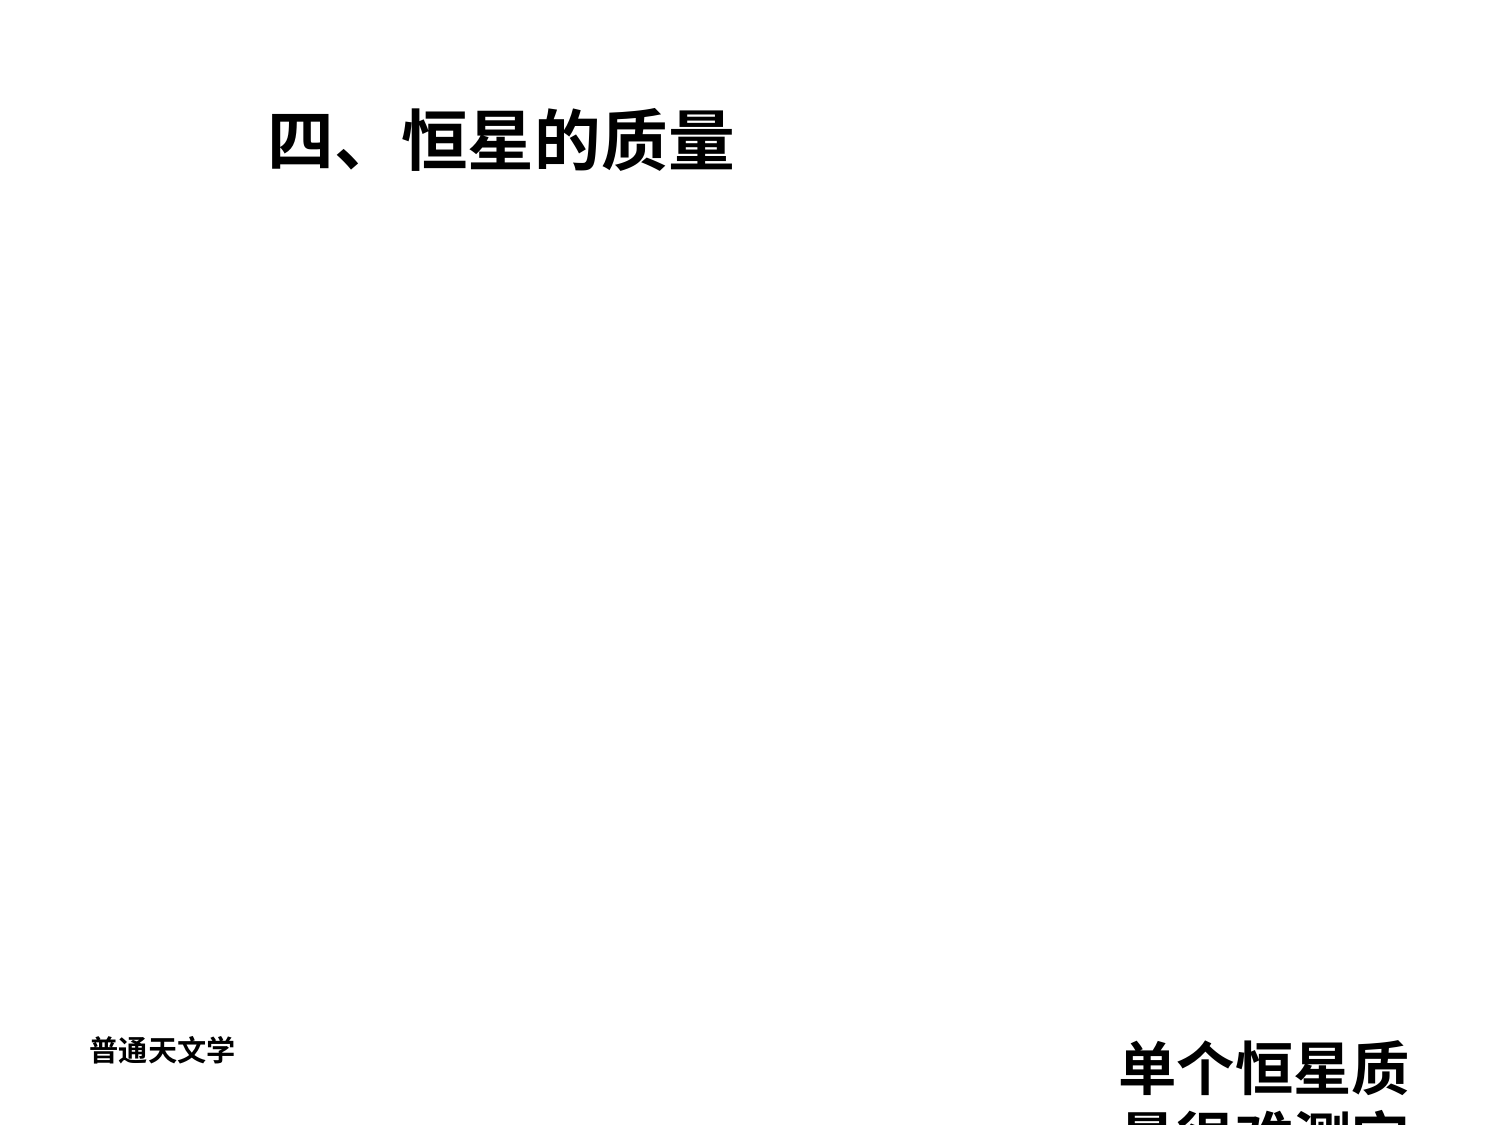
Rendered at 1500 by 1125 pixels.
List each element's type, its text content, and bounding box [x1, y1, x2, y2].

text_box 普通天文学 [75, 1024, 425, 1103]
list 单个恒星质量很难测定，除了太阳外，其他恒星只有双星系统的成员在适当的条件下才能从轨道运动直接测出。 [1074, 1024, 1425, 1103]
title 四、恒星的质量 [75, 45, 750, 233]
